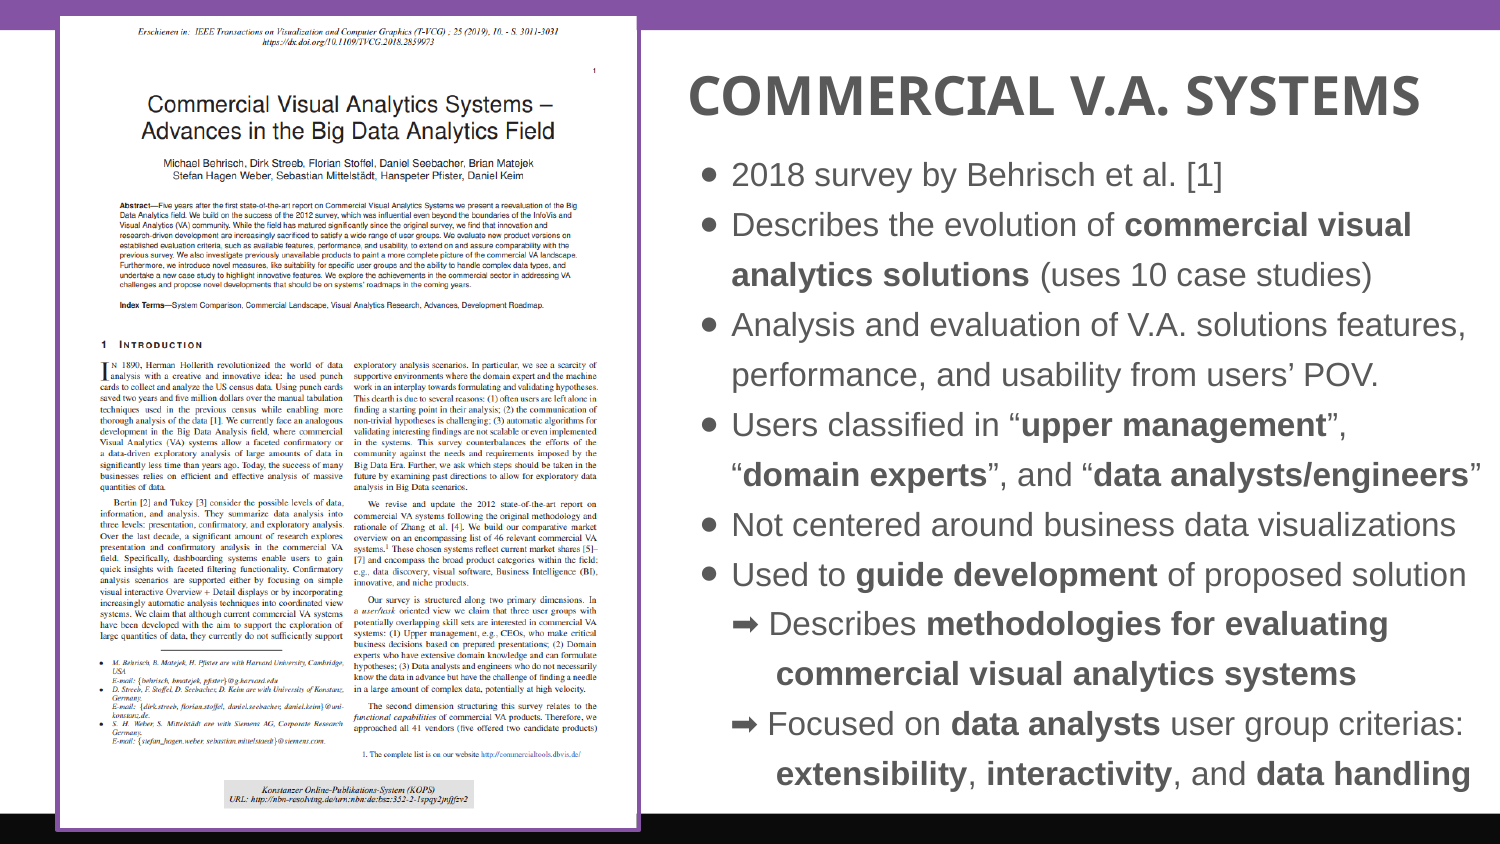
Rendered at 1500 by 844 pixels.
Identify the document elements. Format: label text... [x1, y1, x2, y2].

picture [59, 15, 637, 828]
list COMMERCIAL V.A. SYSTEMS 2018 survey by Behrisch et al. [1] Describes the evolution of commercial visual analytics solutions (uses 10 case studies) Analysis and evaluation of V.A. solutions features, performance, and usability from users’ POV. Users classified in “upper management”, “domain experts”, and “data analysts/engineers” Not centered around business data visualizations Used to guide development of proposed solution ➡ Describes methodologies for evaluating commercial visual analytics systems ➡ Focused on data analysts user group criterias: extensibility, interactivity, and data handling [672, 81, 1500, 763]
